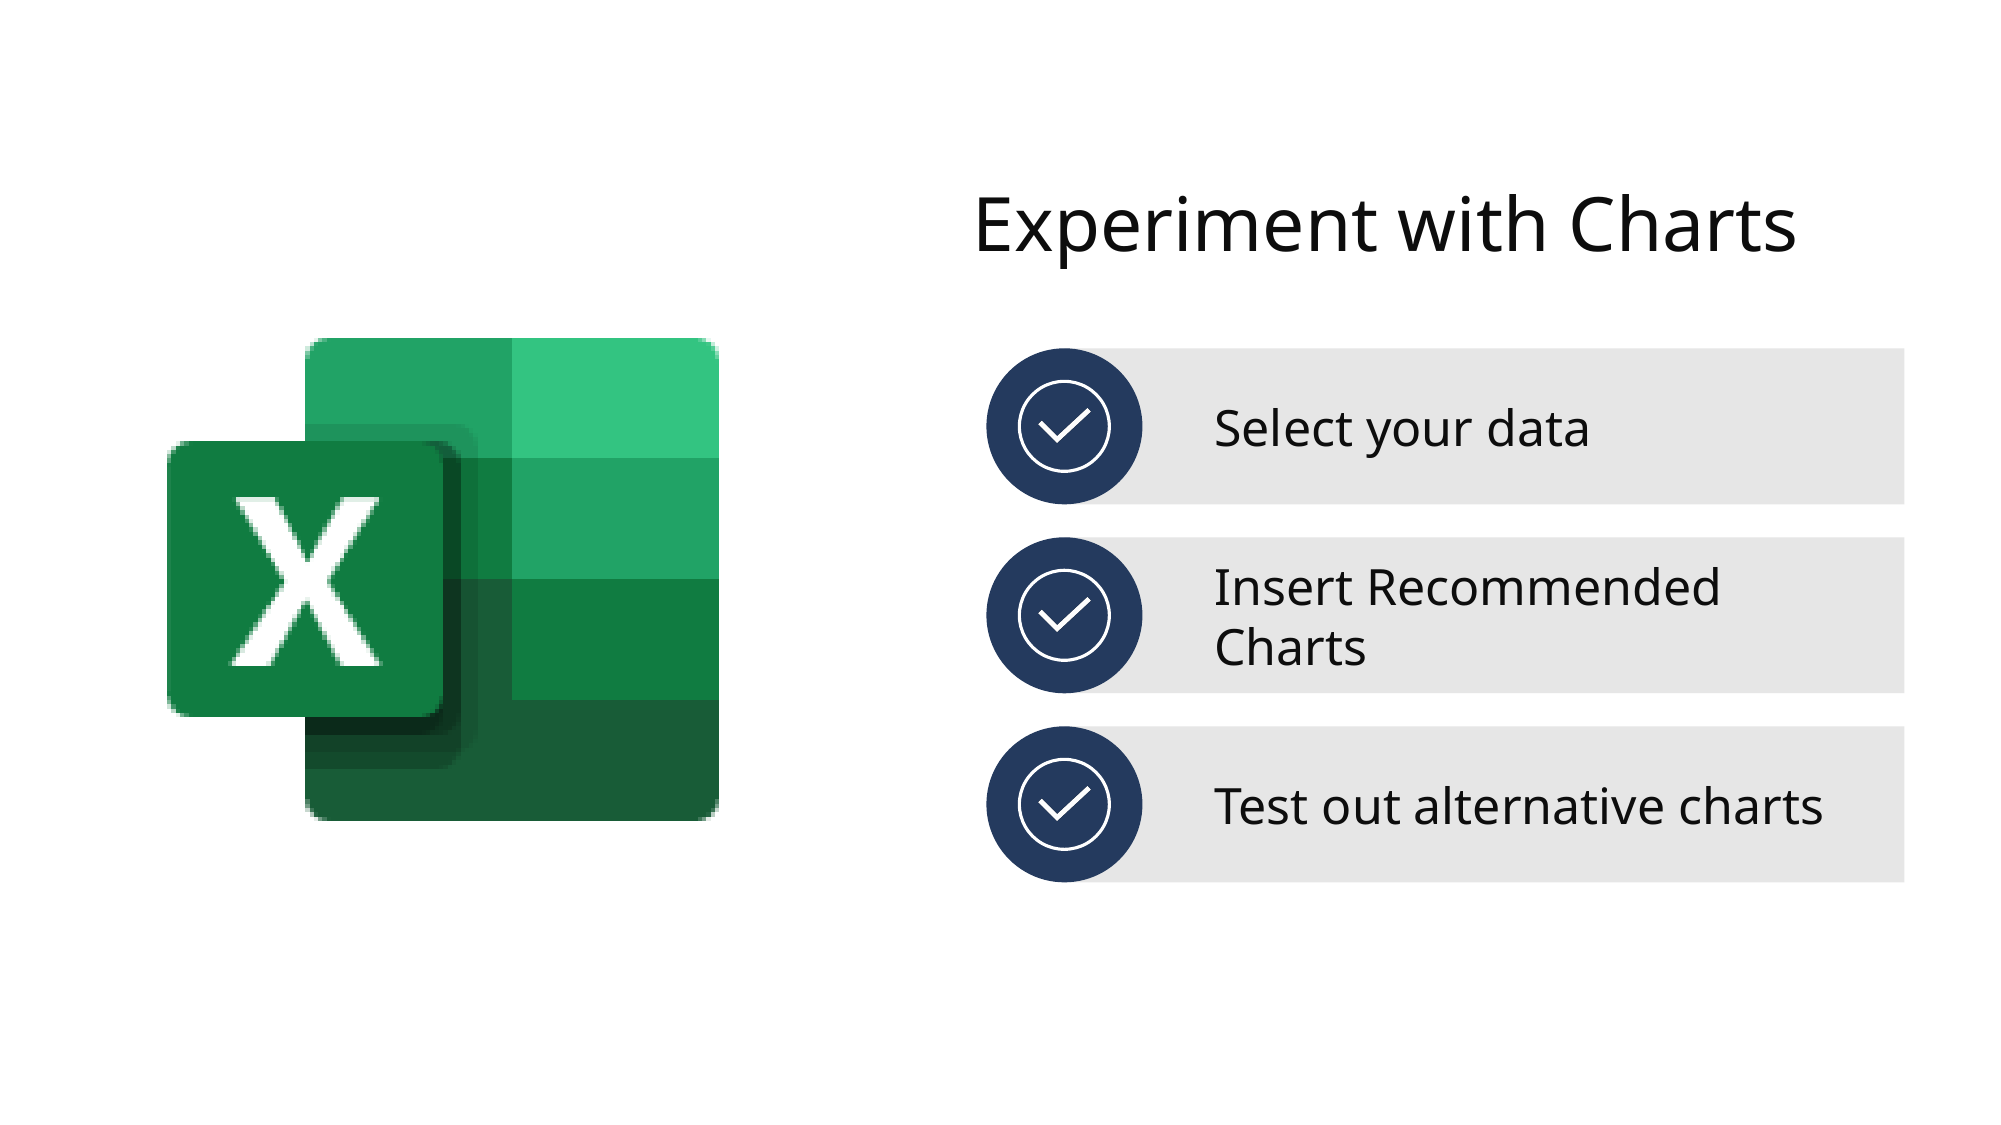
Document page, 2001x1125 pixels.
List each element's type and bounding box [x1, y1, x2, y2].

text_box [986, 176, 1905, 883]
picture [90, 226, 763, 899]
